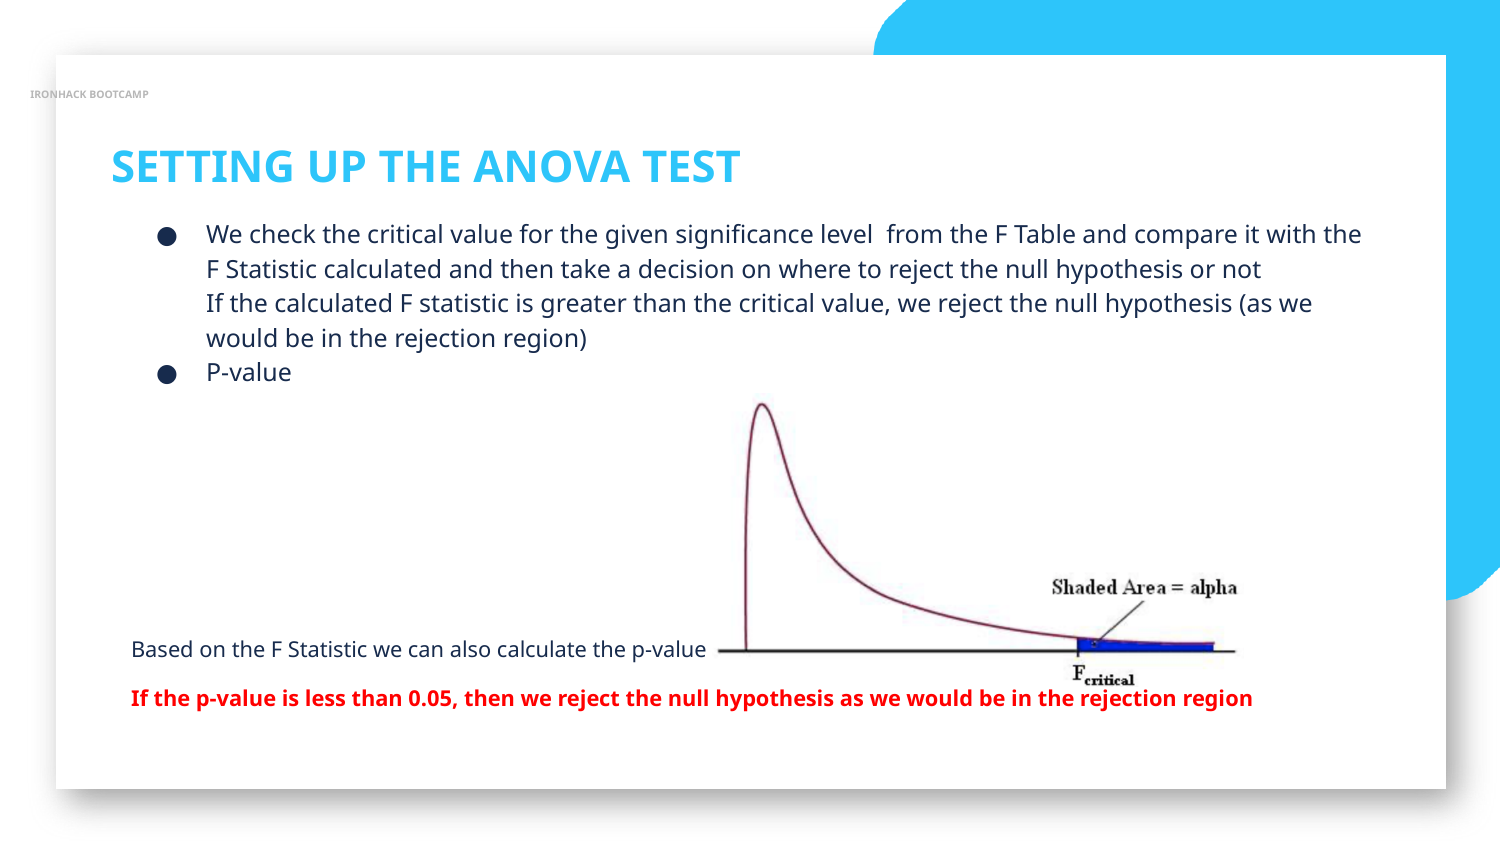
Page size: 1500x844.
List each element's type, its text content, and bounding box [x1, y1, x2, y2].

picture [0, 0, 1500, 844]
text_box We check the critical value for the given significance level from the F Table and compare it with the F Statistic calculated and then take a decision on where to reject the null hypothesis or not If the calculated F statistic is greater than the critical value, we reject the null hypothesis (as we would be in the rejection region) P-value Based on the F Statistic we can also calculate the p-value If the p-value is less than 0.05, then we reject the null hypothesis as we would be in the rejection region [115, 199, 1389, 683]
text_box IRONHACK BOOTCAMP [15, 71, 354, 108]
text_box SETTING UP THE ANOVA TEST [96, 124, 1417, 241]
